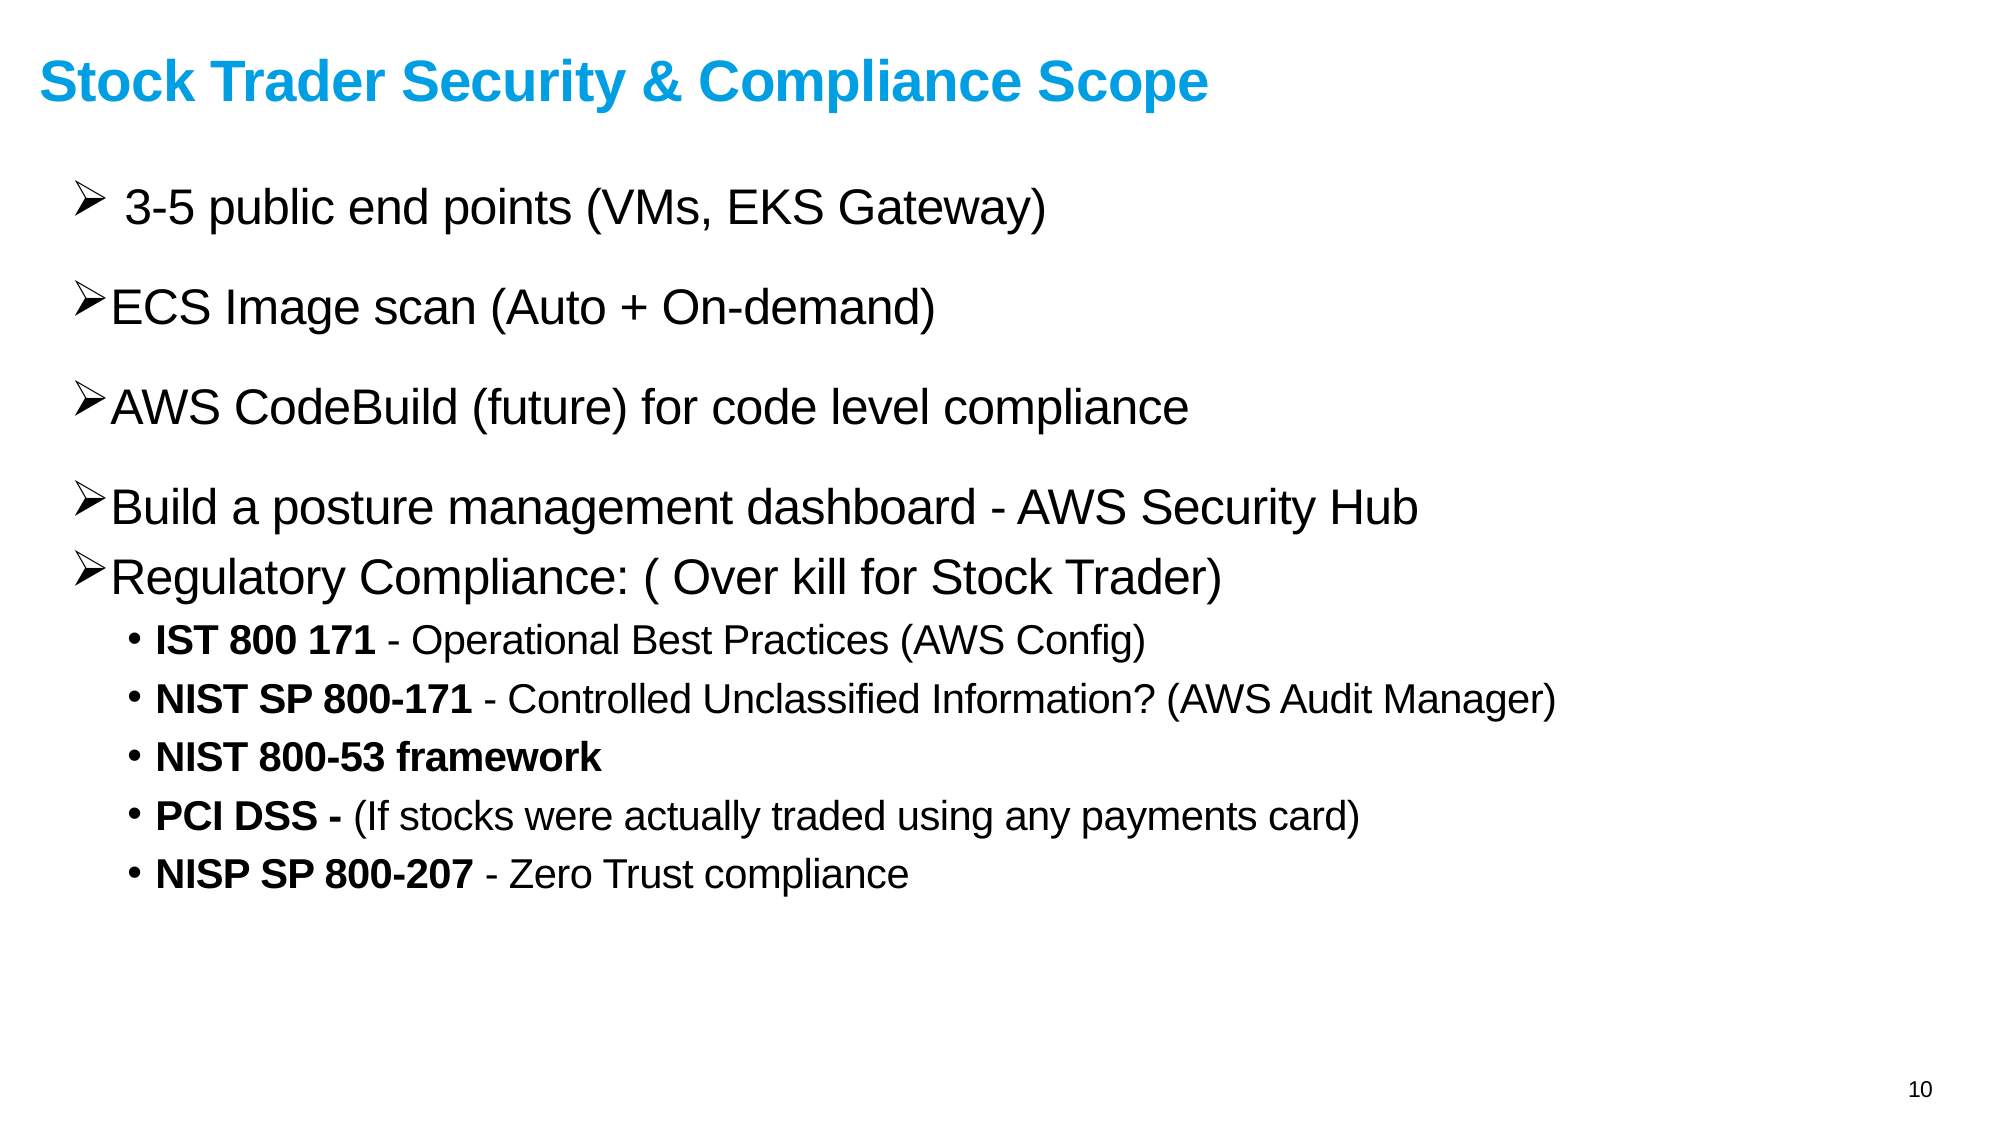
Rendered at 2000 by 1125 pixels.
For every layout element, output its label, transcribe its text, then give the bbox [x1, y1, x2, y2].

title Stock Trader Security & Compliance Scope [39, 43, 1960, 115]
list 3-5 public end points (VMs, EKS Gateway) ECS Image scan (Auto + On-demand) AWS CodeBuild (future) for code level compliance Build a posture management dashboard - AWS Security Hub Regulatory Compliance: ( Over kill for Stock Trader) IST 800 171 - Operational Best Practices (AWS Config) NIST SP 800-171 - Controlled Unclassified Information? (AWS Audit Manager) NIST 800-53 framework PCI DSS - (If stocks were actually traded using any payments card) NISP SP 800-207 - Zero Trust compliance [70, 144, 1929, 981]
